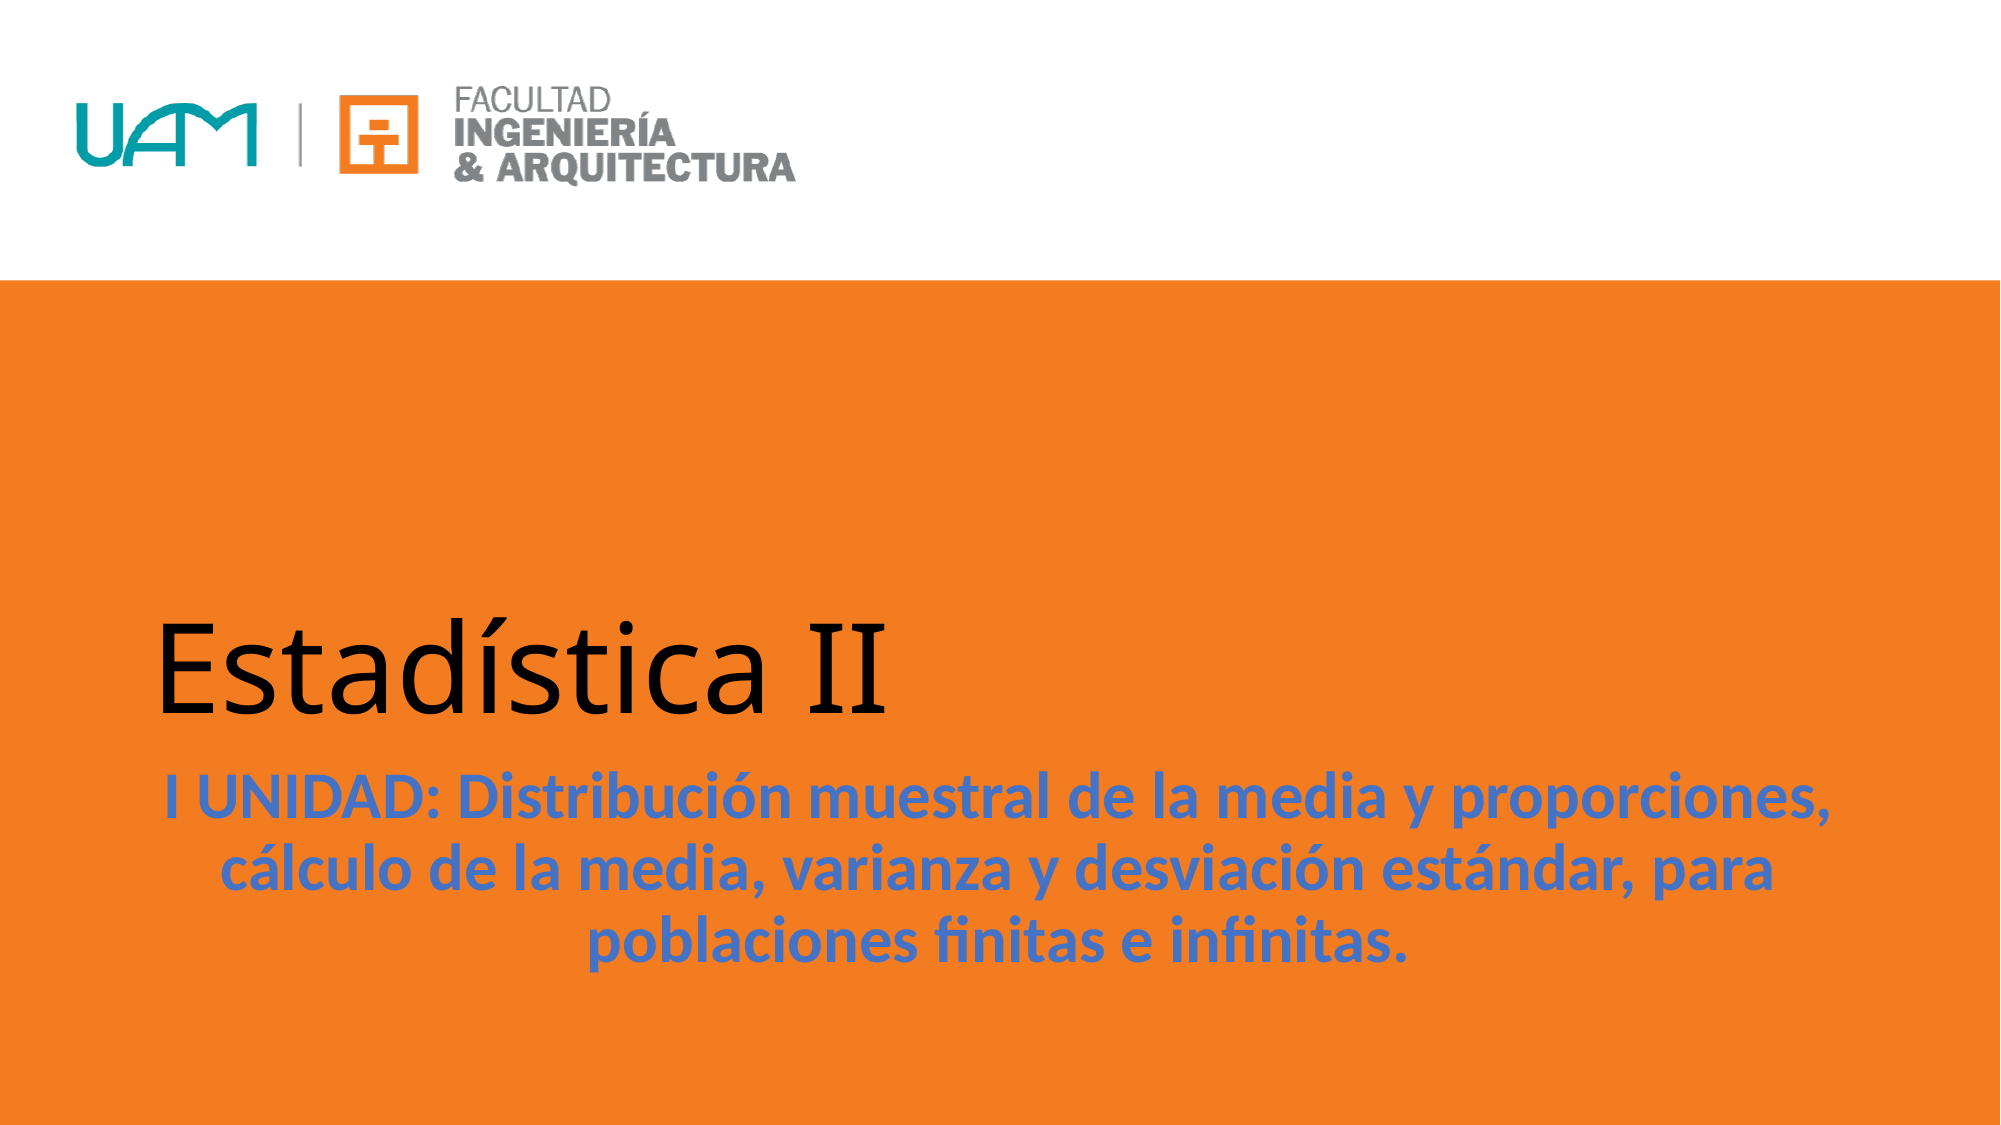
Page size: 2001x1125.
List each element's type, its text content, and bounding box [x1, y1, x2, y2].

title Estadística II [136, 280, 1862, 749]
list I UNIDAD: Distribución muestral de la media y proporciones, cálculo de la media, varianza y desviación estándar, para poblaciones finitas e infinitas. [136, 752, 1862, 999]
picture [0, 18, 871, 252]
